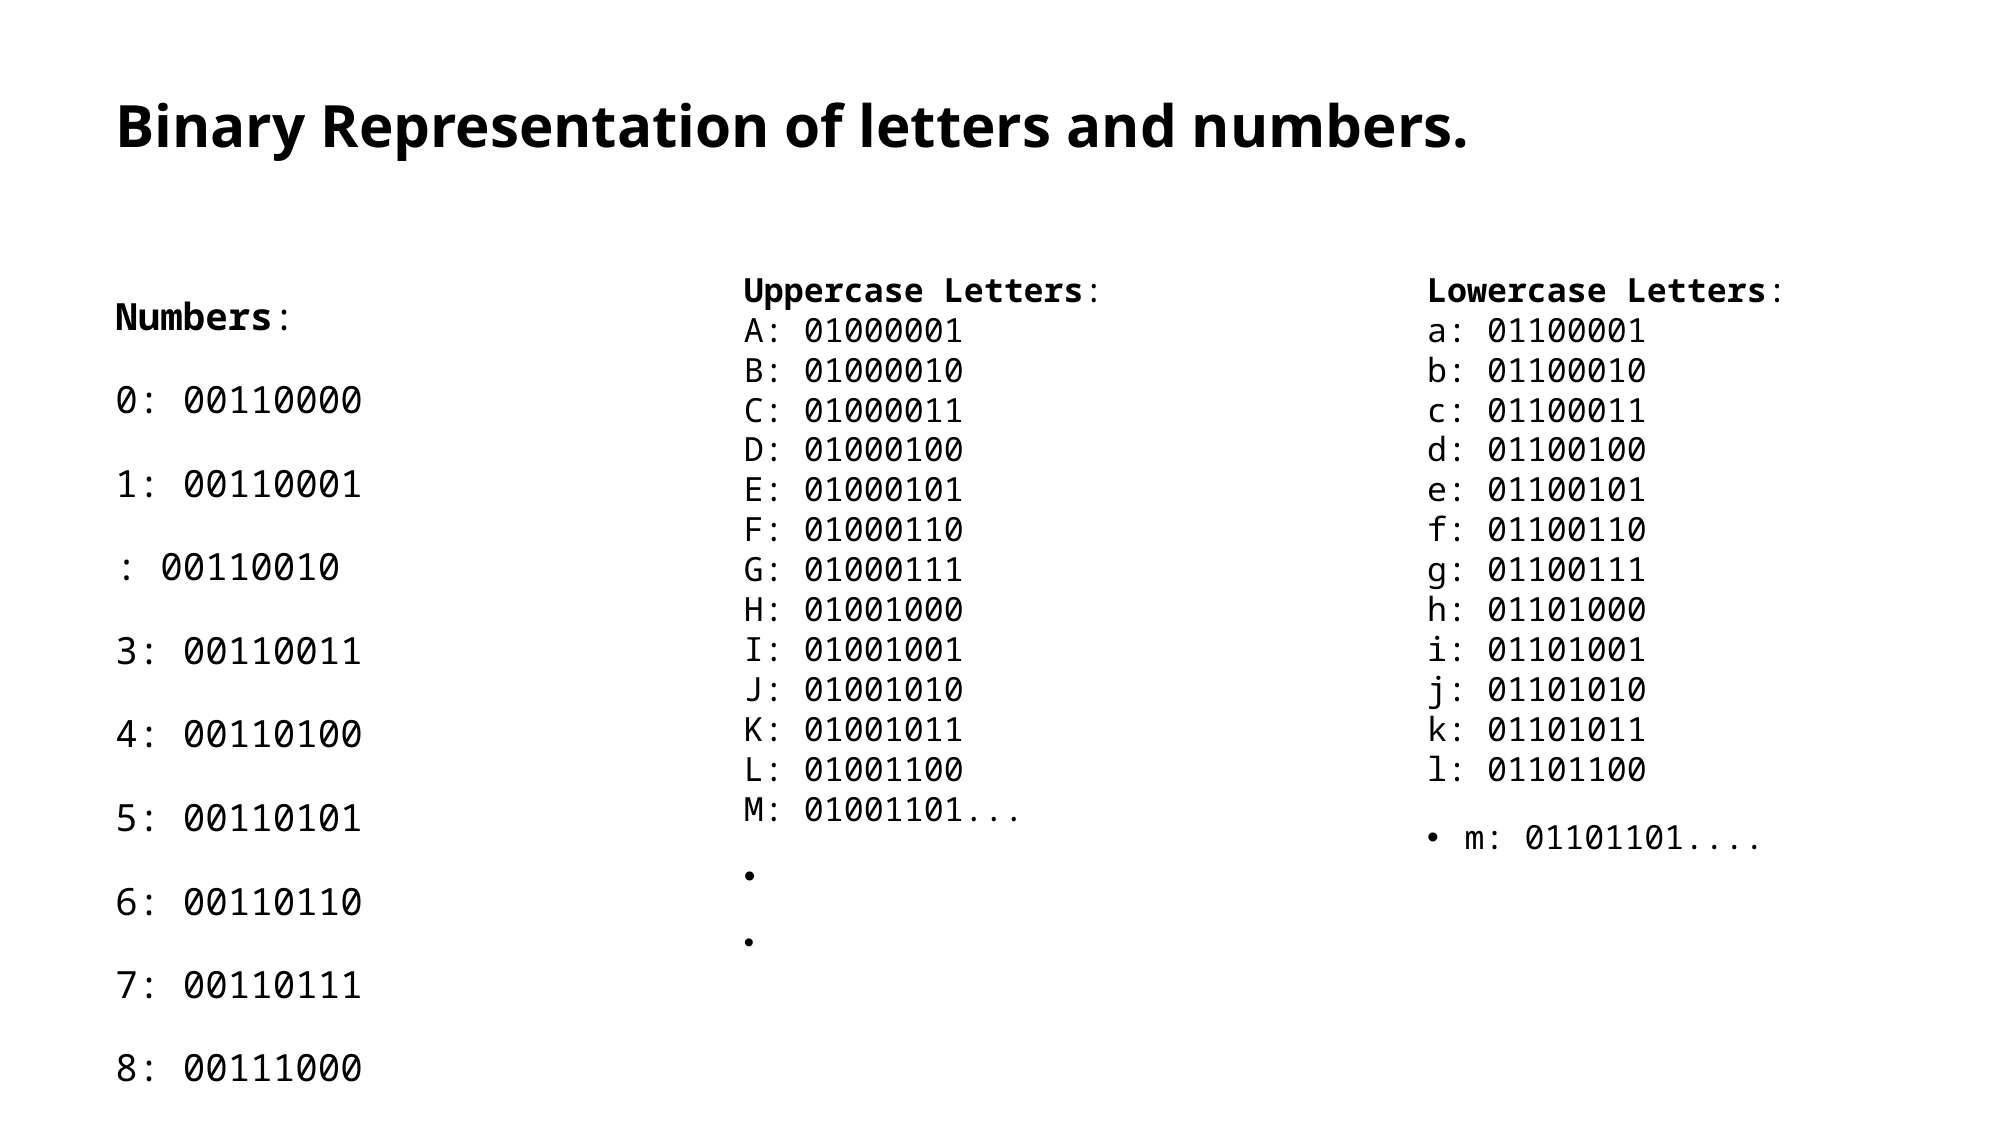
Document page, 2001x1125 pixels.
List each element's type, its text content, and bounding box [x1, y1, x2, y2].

title Binary Representation of letters and numbers. [100, 90, 1849, 276]
text_box Lowercase Letters: a: 01100001 b: 01100010 c: 01100011 d: 01100100 e: 01100101 f: 01100110 g: 01100111 h: 01101000 i: 01101001 j: 01101010 k: 01101011 l: 01101100 m: 01101101.... [1412, 261, 1899, 1080]
list Numbers: 0: 00110000 1: 00110001 : 00110010 3: 00110011 4: 00110100 5: 00110101 6: 00110110 7: 00110111 8: 00111000 9: 00111001 [100, 276, 477, 1035]
text_box Uppercase Letters: A: 01000001 B: 01000010 C: 01000011 D: 01000100 E: 01000101 F: 01000110 G: 01000111 H: 01001000 I: 01001001 J: 01001010 K: 01001011 L: 01001100 M: 01001101... [728, 261, 1199, 1080]
